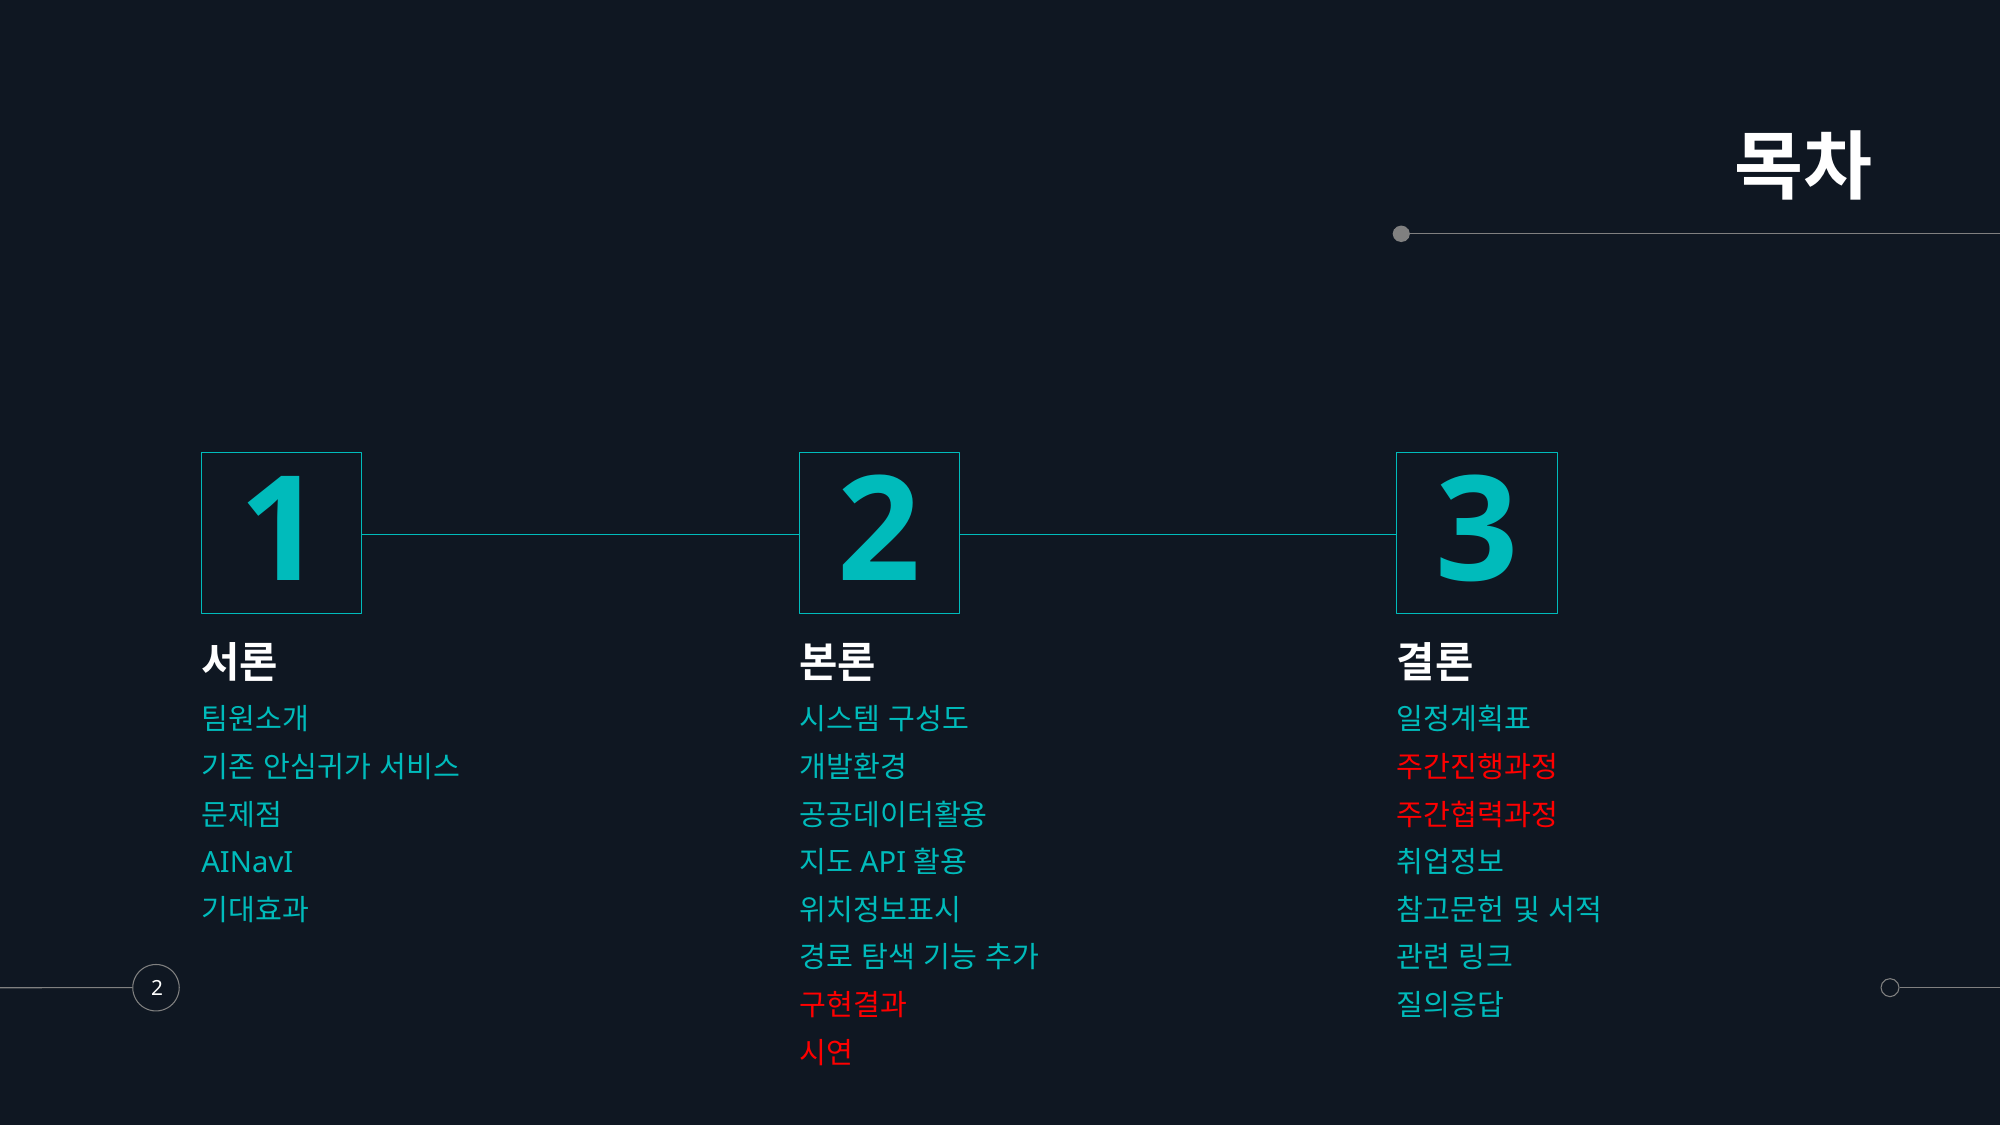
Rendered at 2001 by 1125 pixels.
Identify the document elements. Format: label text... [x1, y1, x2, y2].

list 서론 [201, 632, 685, 687]
list 2 [799, 452, 960, 614]
list 1 [201, 452, 362, 614]
list 일정계획표 주간진행과정 주간협력과정 취업정보 참고문헌 및 서적 관련 링크 질의응답 [1396, 700, 1880, 1111]
list 결론 [1396, 632, 1880, 687]
list 본론 [799, 632, 1283, 687]
slide_number 2 [127, 964, 186, 1014]
list 시스템 구성도 개발환경 공공데이터활용 지도API활용 위치정보표시 경로 탐색 기능 추가 구현결과 시연 [799, 700, 1283, 1101]
title 목차 [837, 116, 1873, 210]
list 3 [1396, 452, 1558, 614]
list 팀원소개 기존 안심귀가 서비스 문제점 AINavI 기대효과 [201, 700, 685, 1052]
